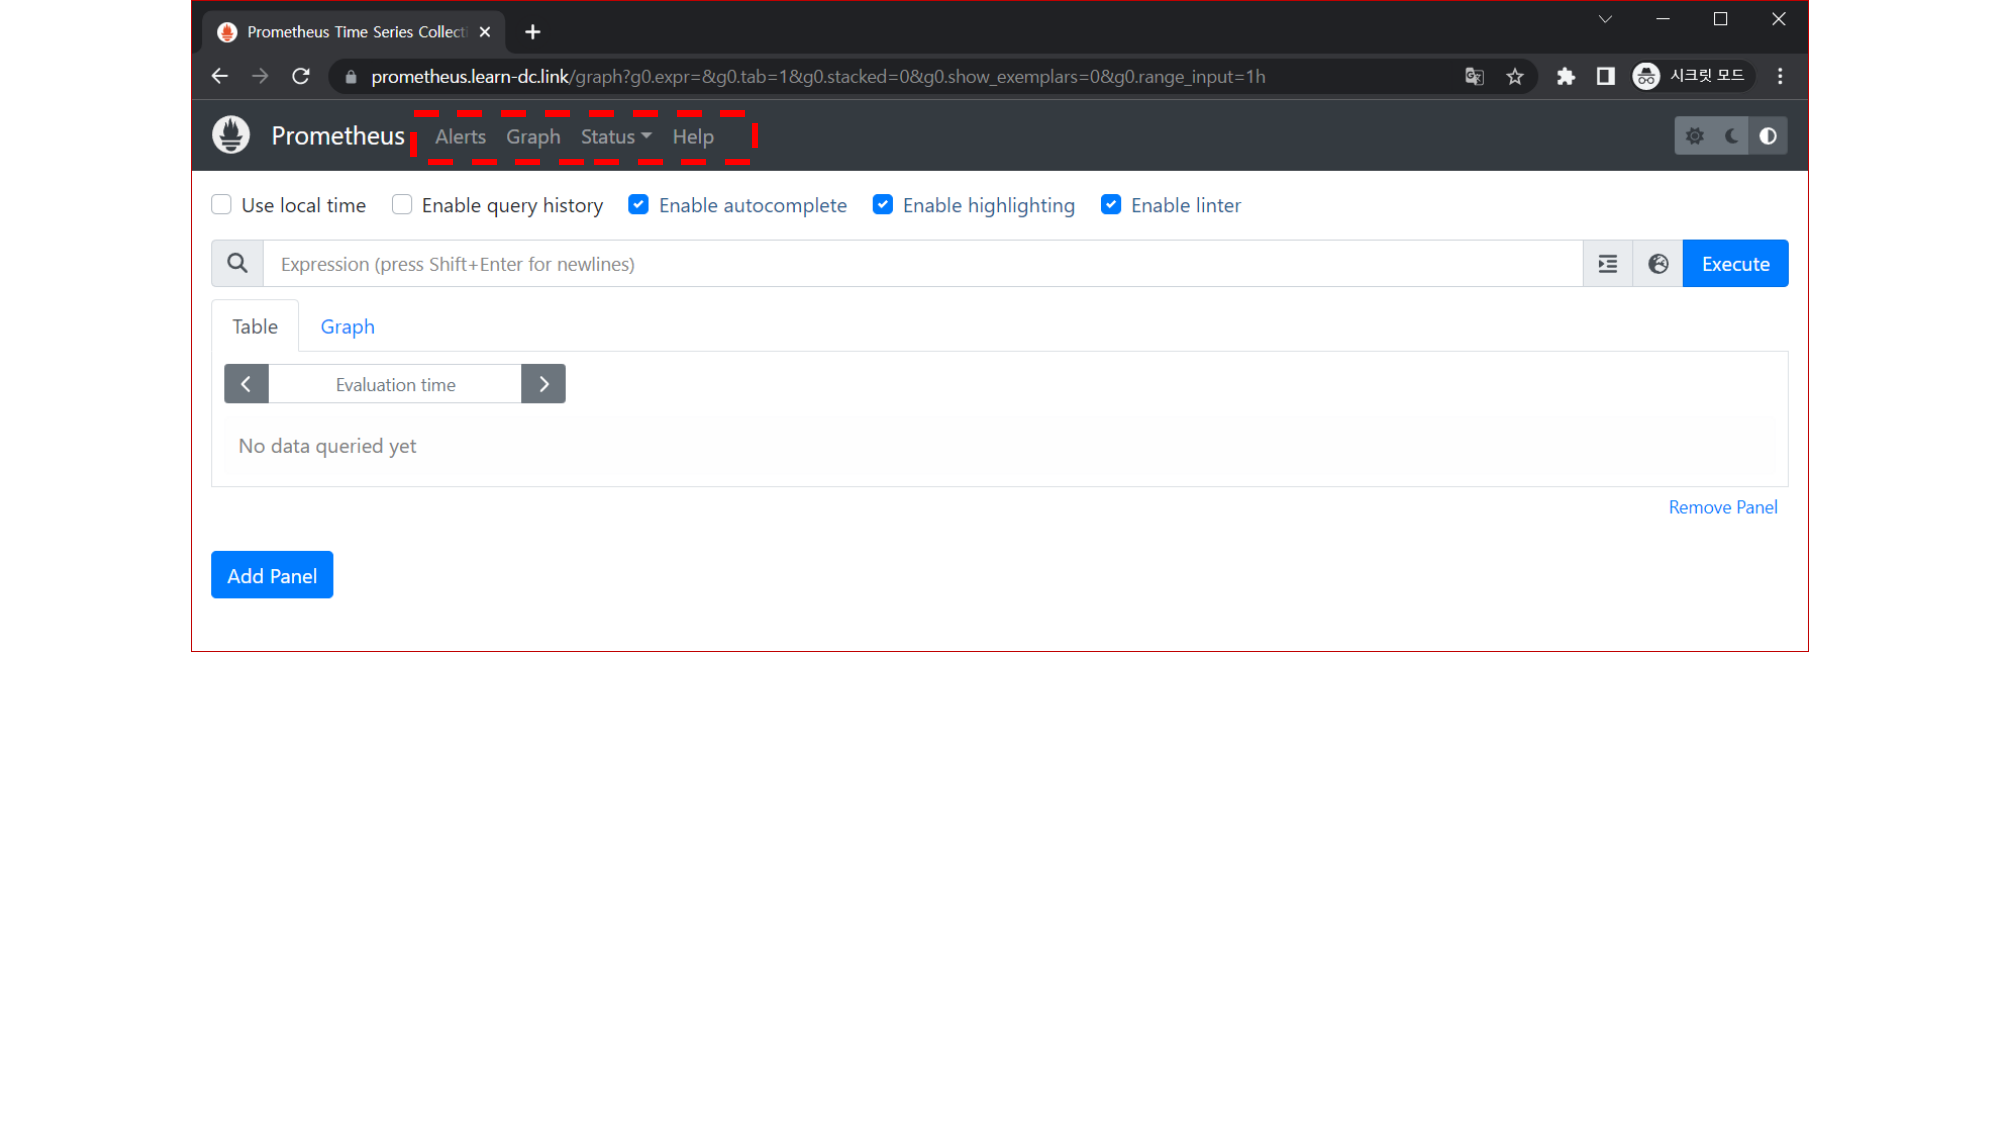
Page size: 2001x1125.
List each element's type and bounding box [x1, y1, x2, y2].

picture [191, 0, 1809, 652]
